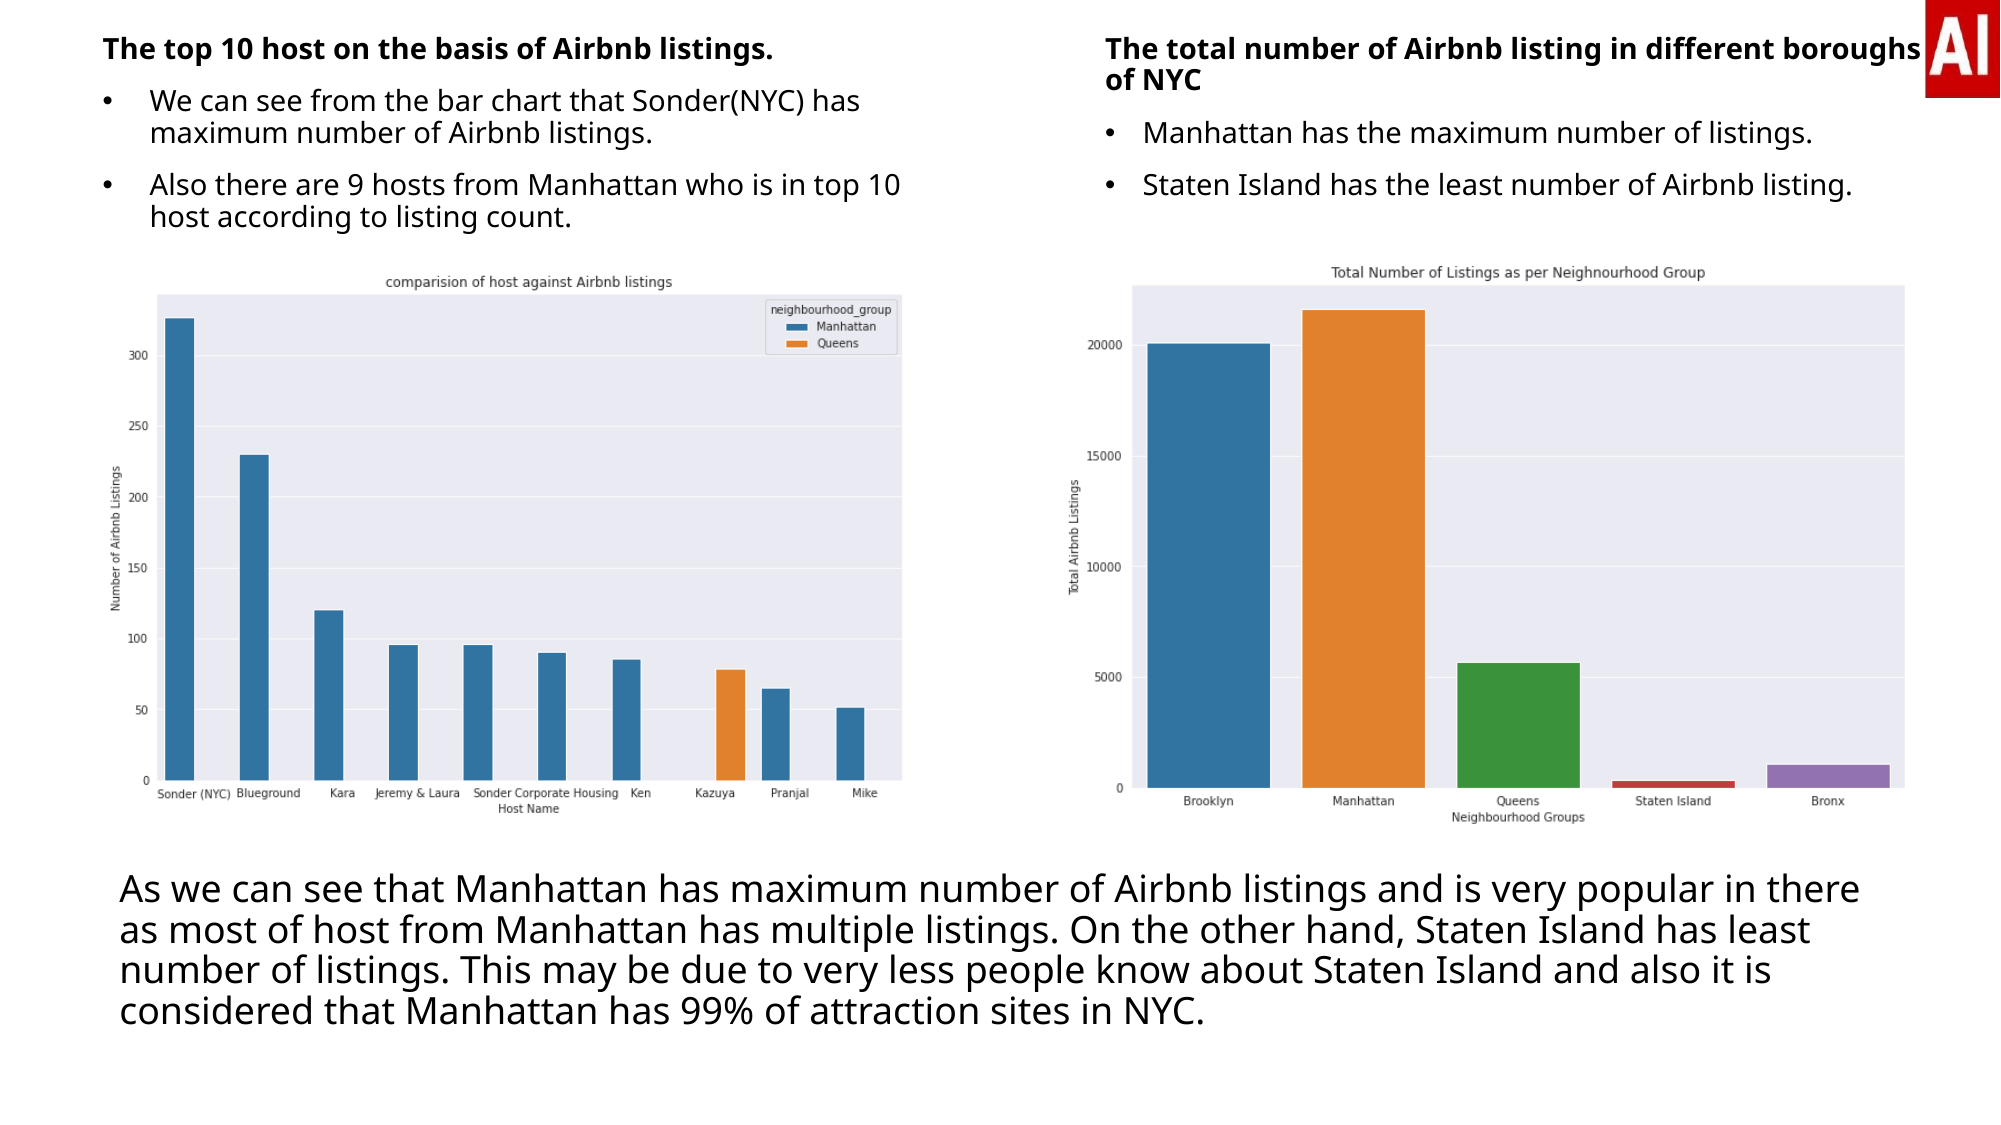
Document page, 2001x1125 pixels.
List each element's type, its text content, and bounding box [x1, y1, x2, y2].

list The total number of Airbnb listing in different boroughs of NYC Manhattan has the maximum number of listings. Staten Island has the least number of Airbnb listing. [1090, 26, 1941, 741]
picture [1062, 258, 1913, 832]
title As we can see that Manhattan has maximum number of Airbnb listings and is very popular in there as most of host from Manhattan has multiple listings. On the other hand, Staten Island has least number of listings. This may be due to very less people know about Staten Island and also it is considered that Manhattan has 99% of attraction sites in NYC. [104, 841, 1895, 1062]
picture [1924, 0, 2000, 98]
list The top 10 host on the basis of Airbnb listings. We can see from the bar chart that Sonder(NYC) has maximum number of Airbnb listings. Also there are 9 hosts from Manhattan who is in top 10 host according to listing count. [87, 26, 938, 741]
picture [104, 268, 910, 823]
